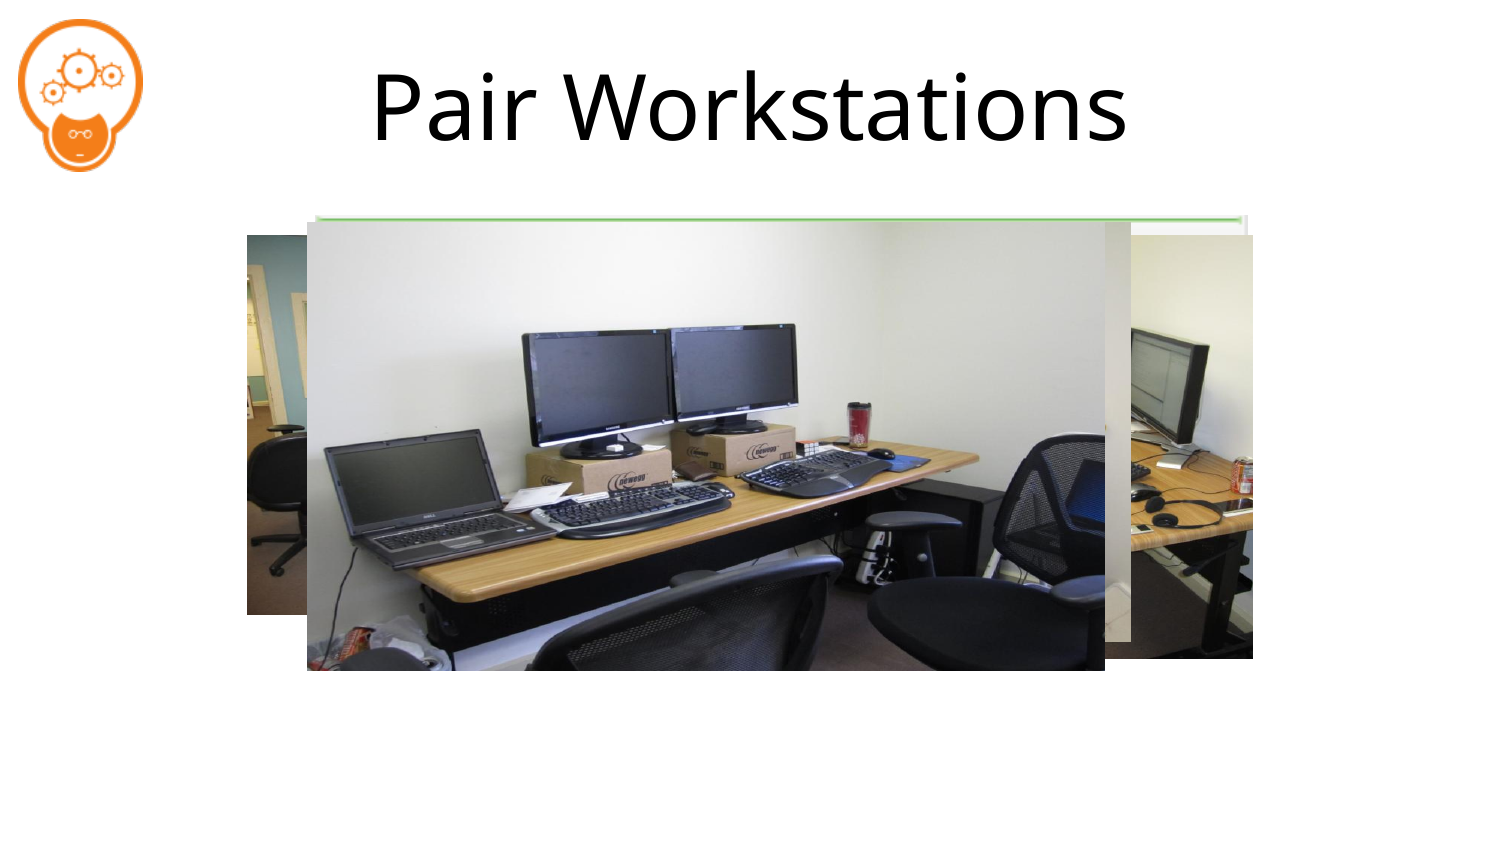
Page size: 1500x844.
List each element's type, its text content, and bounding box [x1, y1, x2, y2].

picture [18, 19, 143, 172]
picture [246, 215, 1253, 672]
title Pair Workstations [75, 33, 1425, 175]
